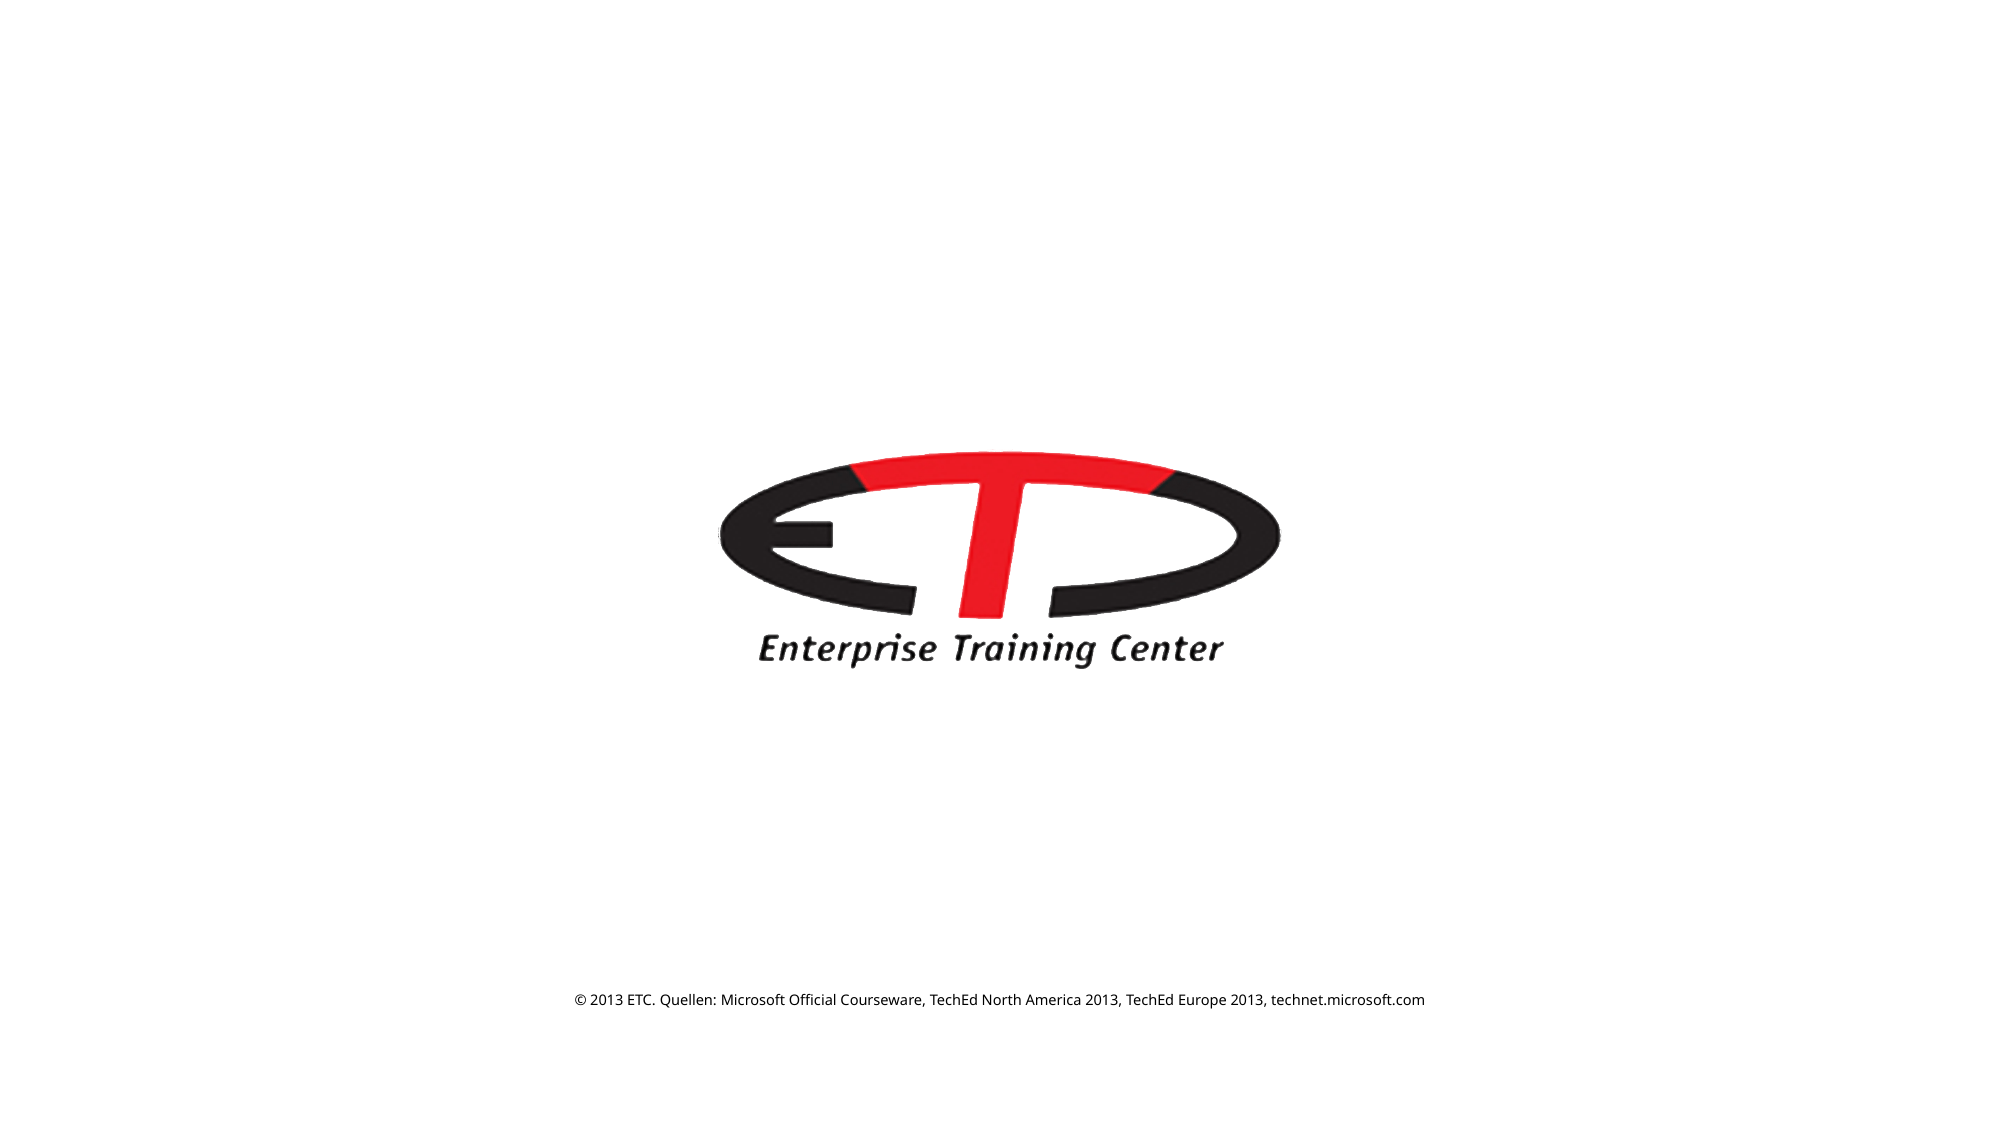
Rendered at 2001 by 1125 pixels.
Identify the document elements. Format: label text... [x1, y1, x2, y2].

text_box © 2013 ETC. Quellen: Microsoft Official Courseware, TechEd North America 2013, TechEd Europe 2013, technet.microsoft.com [312, 983, 1688, 1016]
picture [718, 449, 1282, 675]
